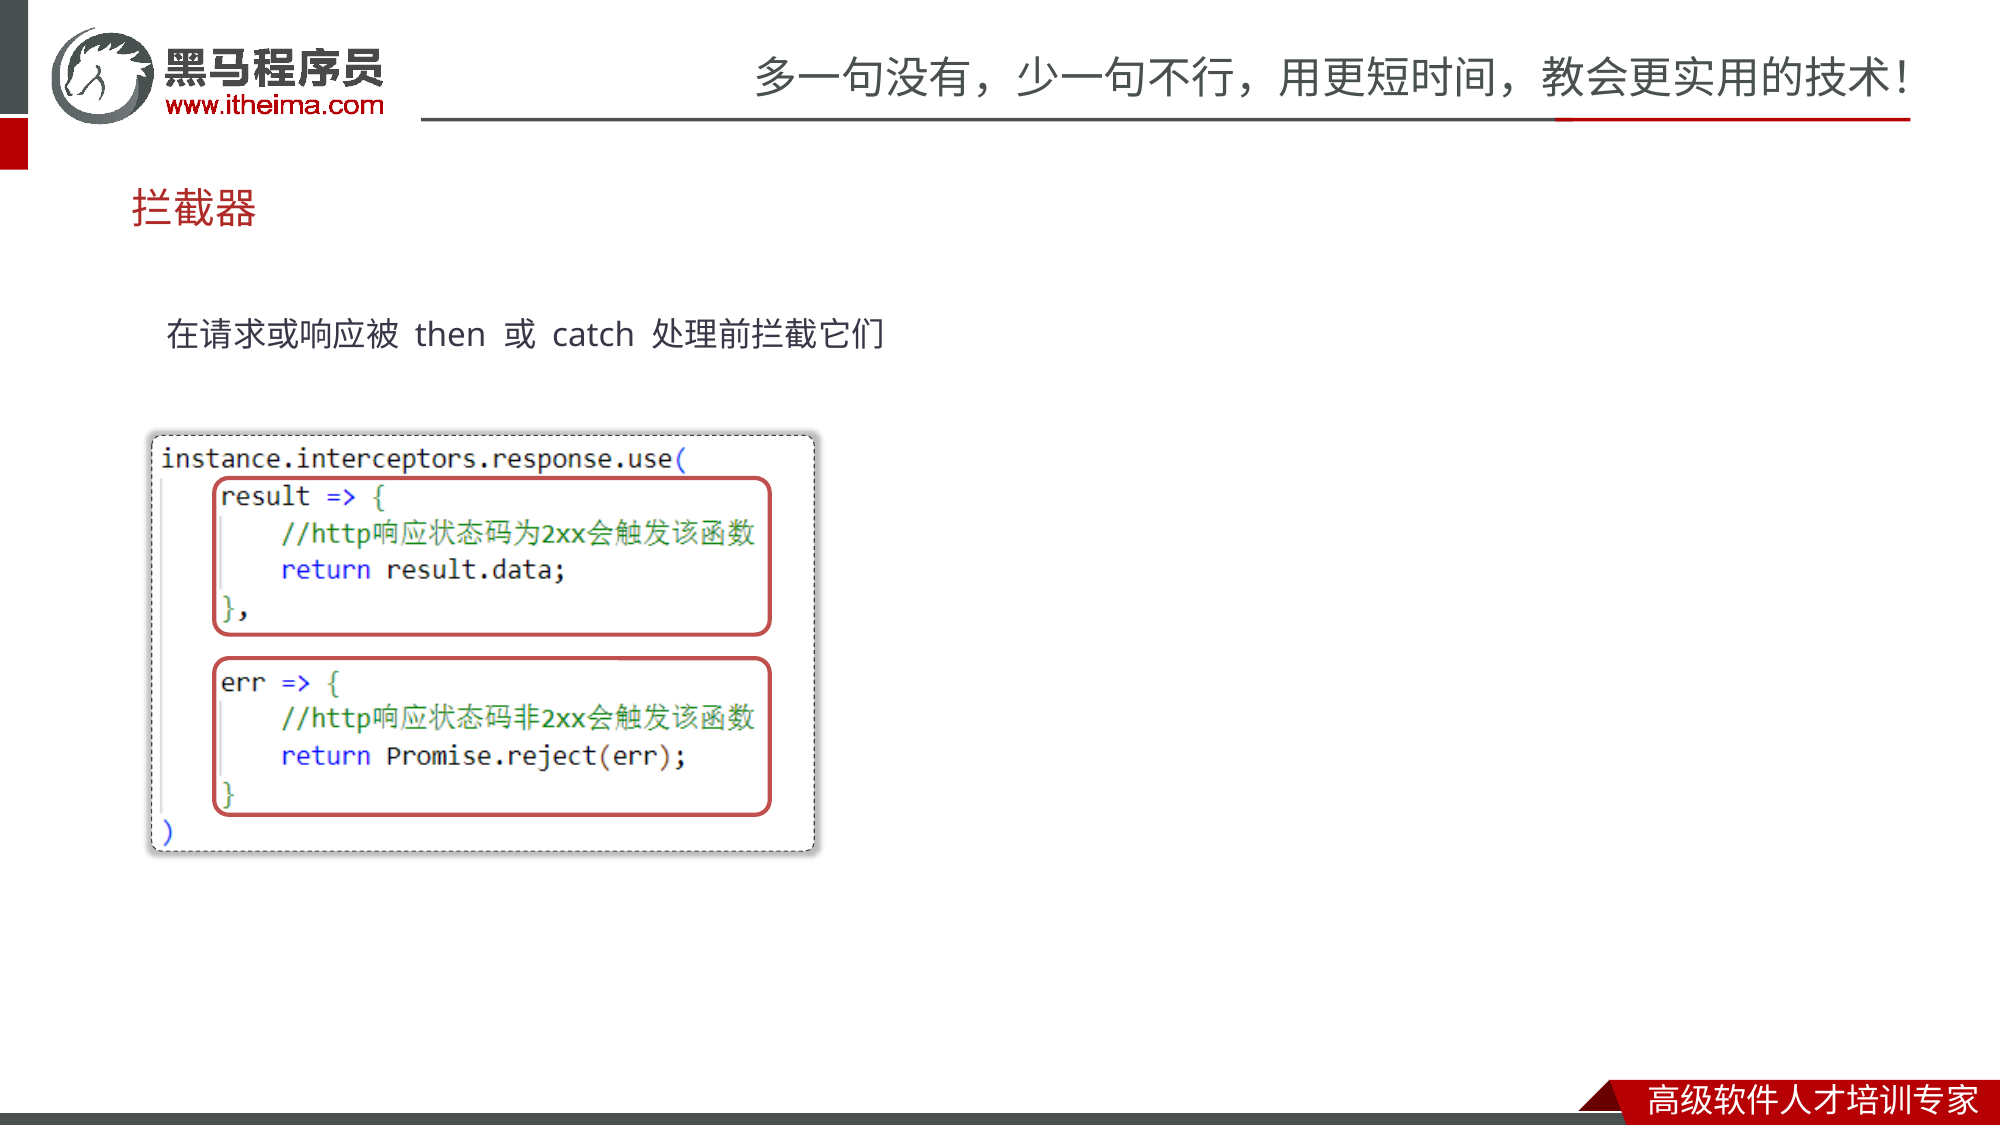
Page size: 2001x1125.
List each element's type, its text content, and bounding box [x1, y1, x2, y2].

picture [50, 26, 384, 125]
title 拦截器 [116, 164, 1880, 250]
list 在请求或响应被 then 或 catch 处理前拦截它们 [151, 285, 1664, 371]
picture [151, 435, 815, 852]
